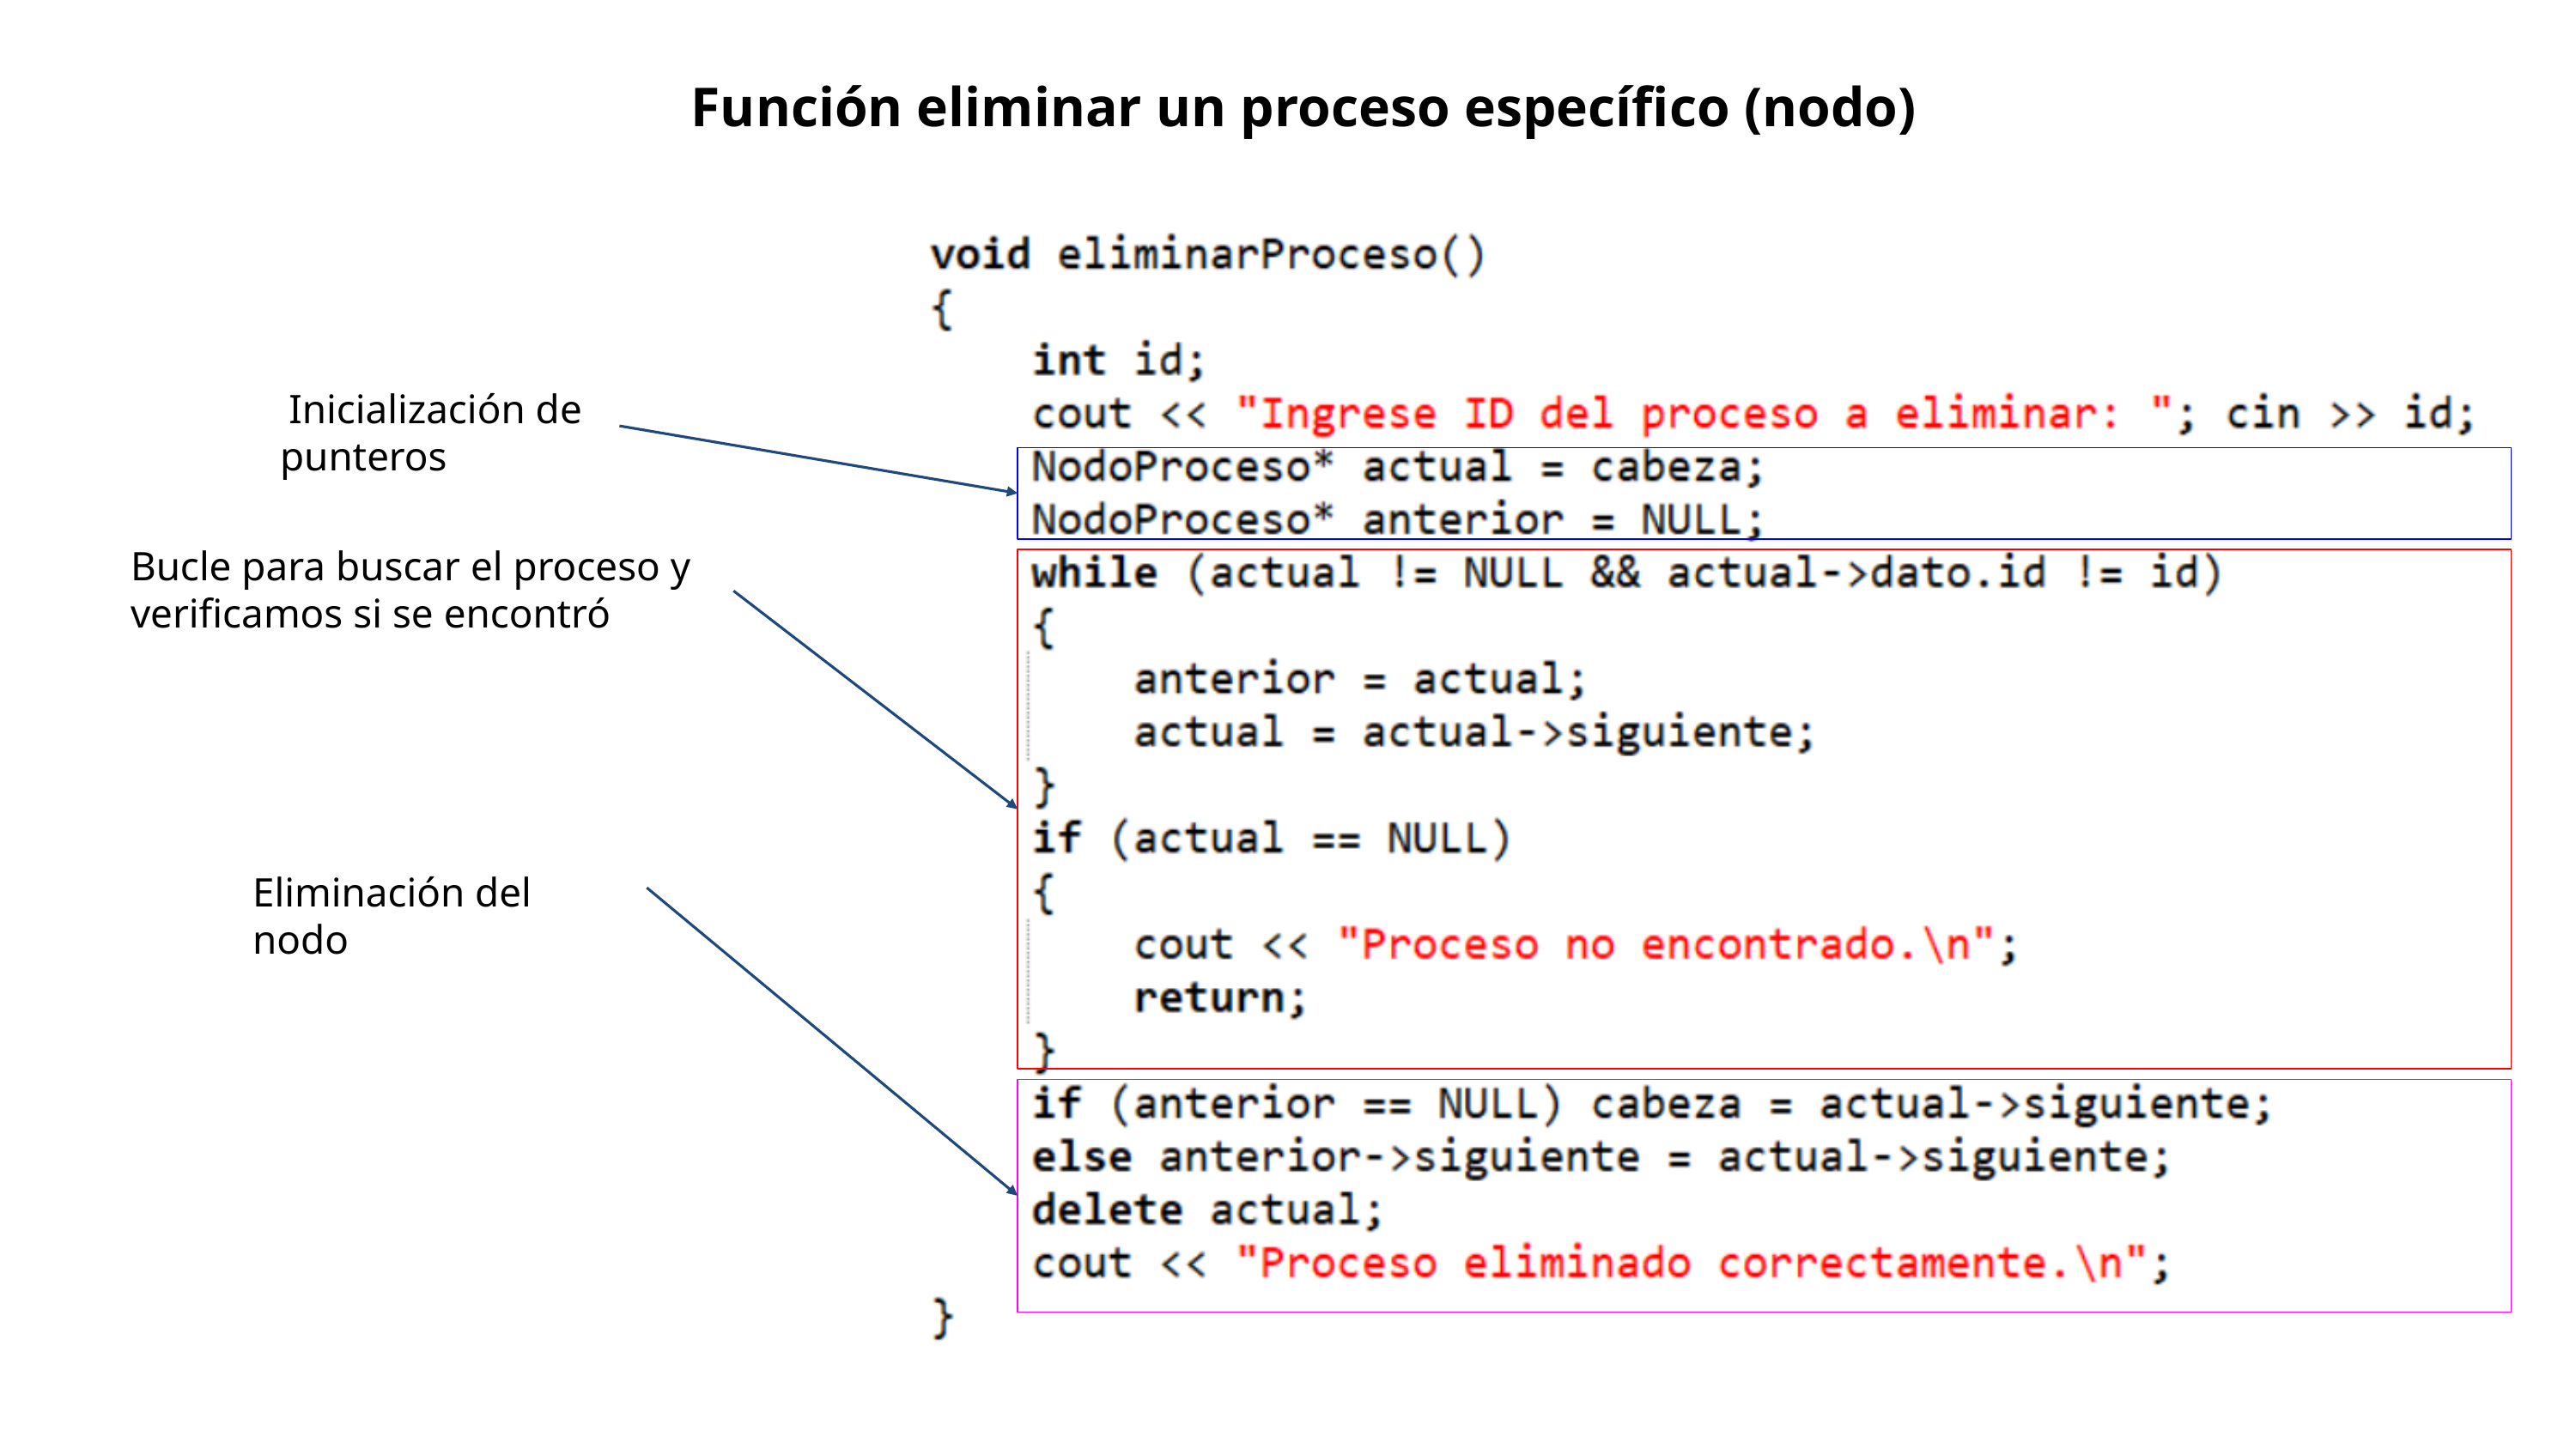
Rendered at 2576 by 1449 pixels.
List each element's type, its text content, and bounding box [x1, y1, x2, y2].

text_box Bucle para buscar el proceso y verificamos si se encontró [105, 515, 734, 667]
text_box Función eliminar un proceso específico (nodo) [665, 46, 1953, 155]
text_box Eliminación del nodo [227, 841, 647, 934]
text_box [619, 425, 1018, 494]
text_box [733, 591, 1018, 809]
picture [927, 231, 2512, 1364]
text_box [647, 887, 1018, 1197]
text_box Inicialización de punteros [254, 358, 620, 494]
